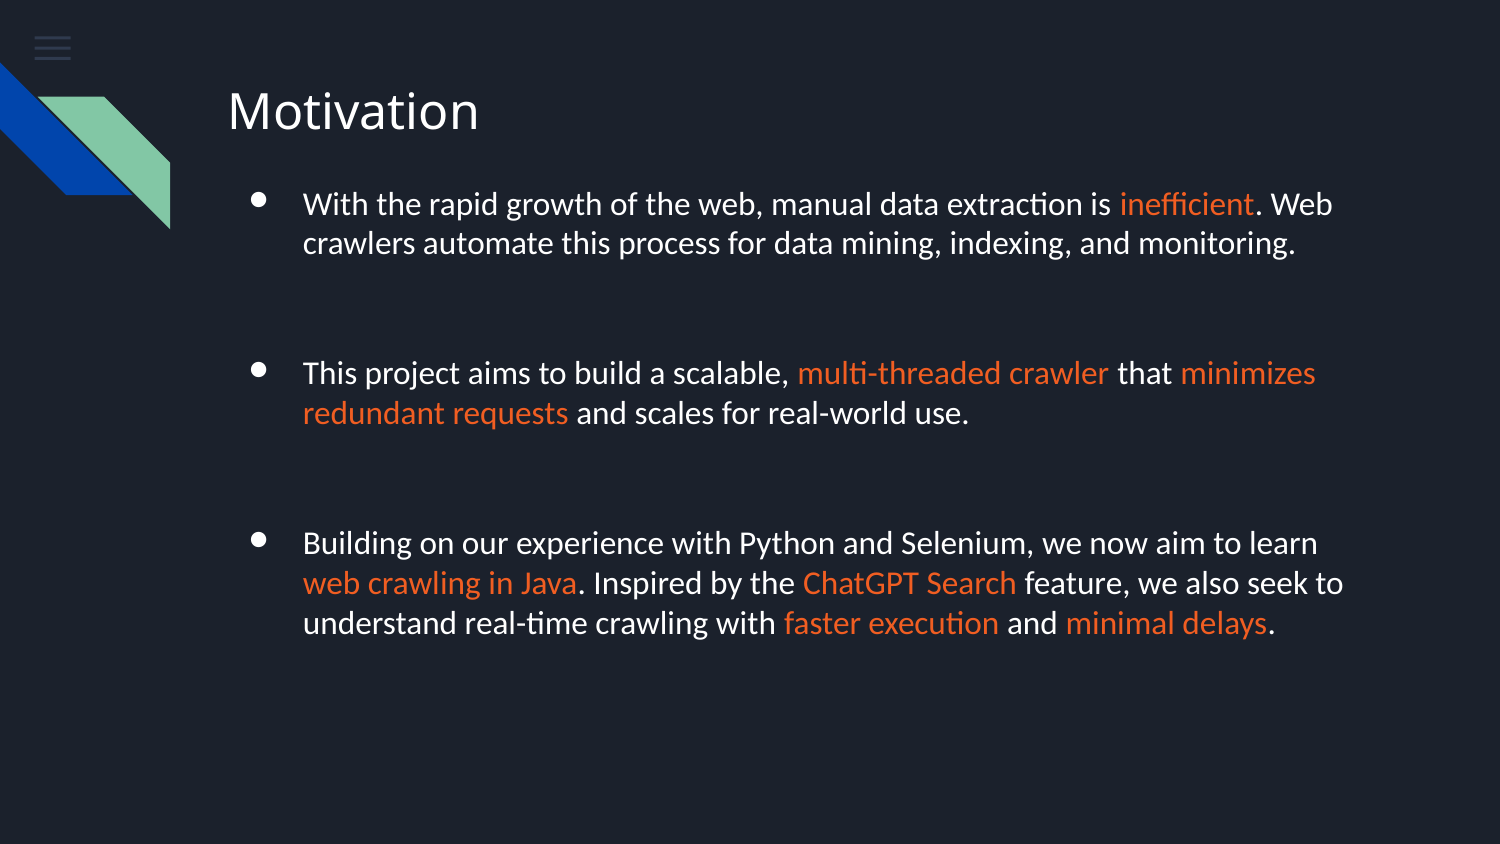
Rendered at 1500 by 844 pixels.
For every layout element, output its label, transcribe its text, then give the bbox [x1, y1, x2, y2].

list With the rapid growth of the web, manual data extraction is inefficient. Web crawlers automate this process for data mining, indexing, and monitoring. This project aims to build a scalable, multi-threaded crawler that minimizes redundant requests and scales for real-world use. Building on our experience with Python and Selenium, we now aim to learn web crawling in Java. Inspired by the ChatGPT Search feature, we also seek to understand real-time crawling with faster execution and minimal delays. [212, 166, 1368, 781]
title Motivation [212, 64, 1368, 166]
